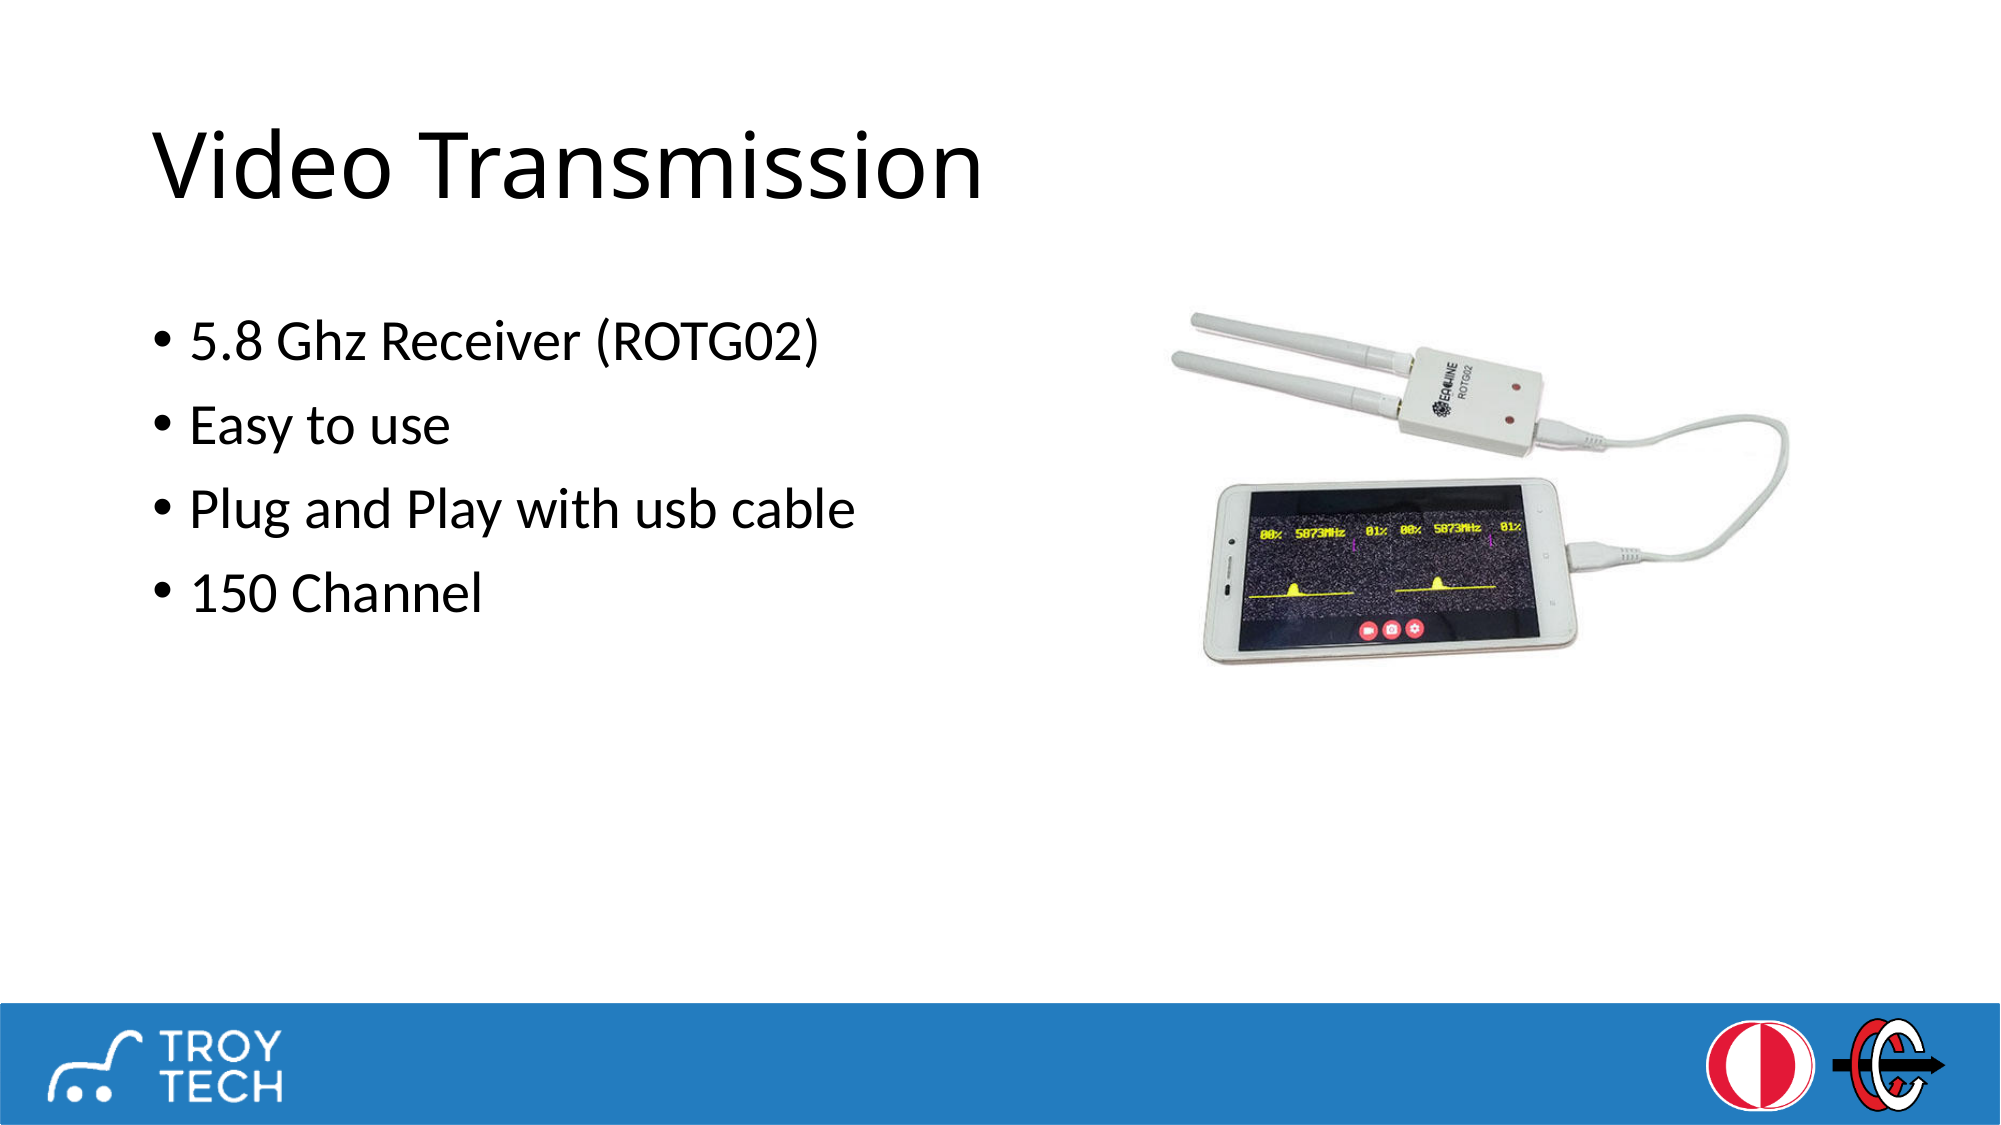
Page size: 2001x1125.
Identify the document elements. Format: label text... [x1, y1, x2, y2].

list 5.8 Ghz Receiver (ROTG02) Easy to use Plug and Play with usb cable 150 Channel [137, 302, 1849, 978]
picture [1154, 168, 1799, 813]
picture [0, 1003, 2000, 1125]
title Video Transmission [137, 59, 1863, 278]
